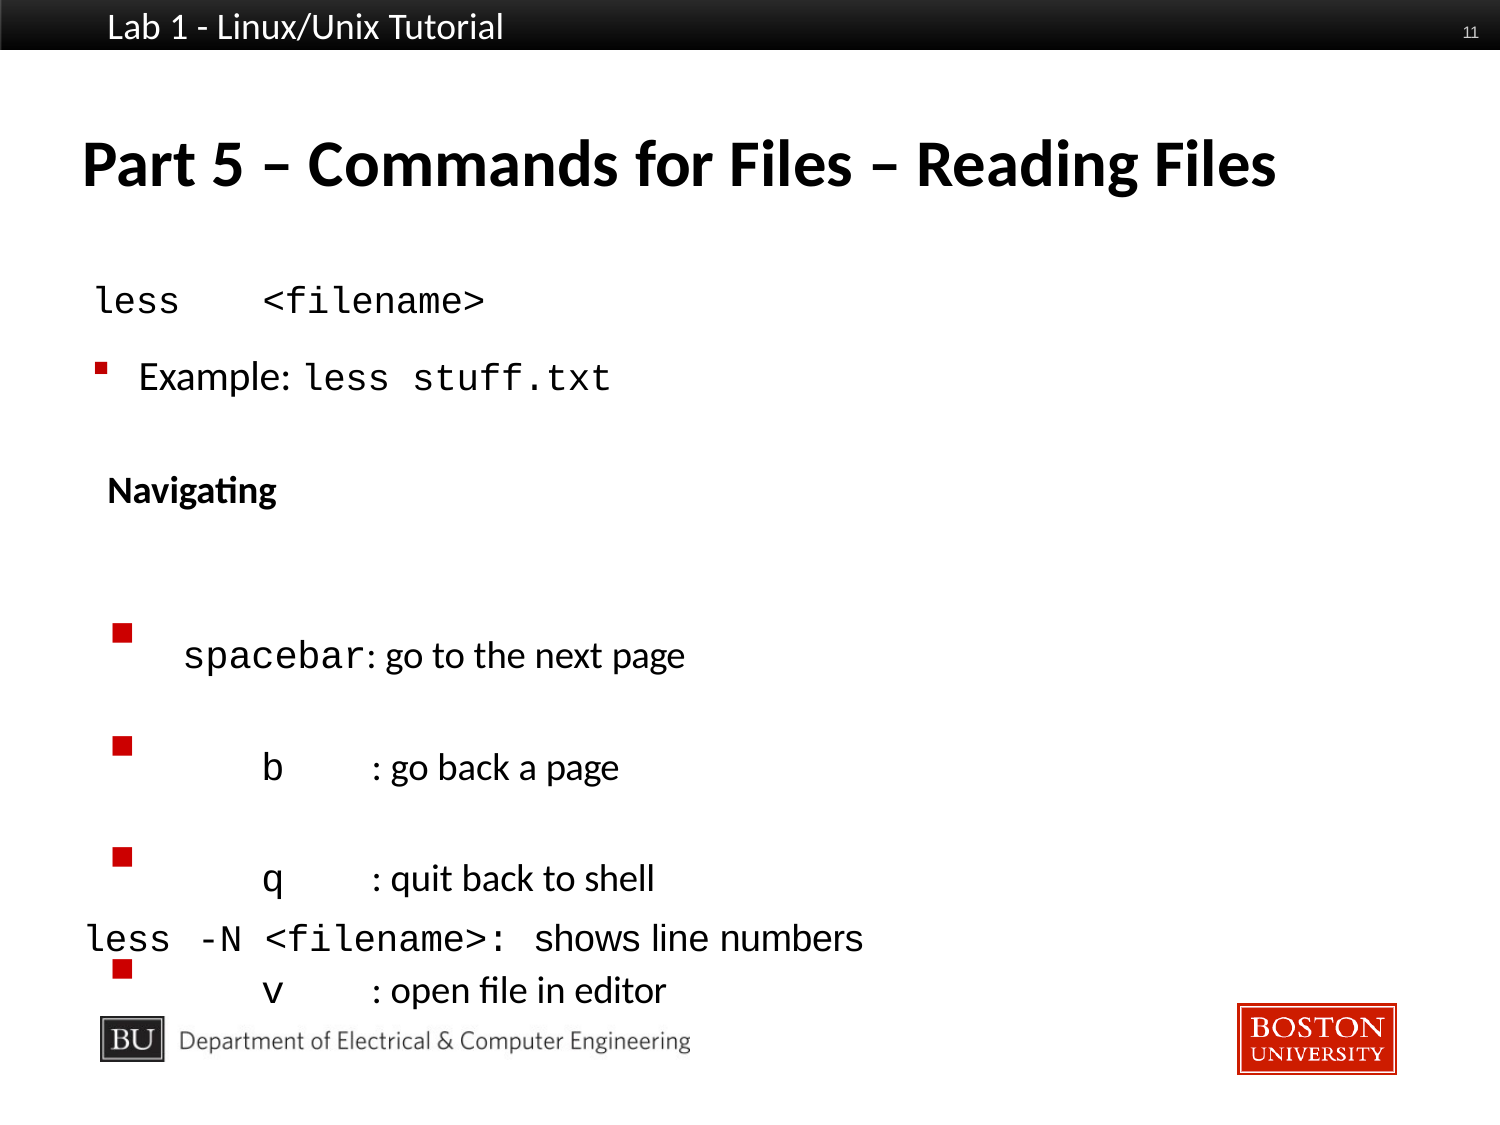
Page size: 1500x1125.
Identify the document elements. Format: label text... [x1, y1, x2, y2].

text_box Navigating spacebar: go to the next page b : go back a page q : quit back to shell v : open file in editor [105, 435, 1000, 1018]
picture [1237, 1003, 1397, 1075]
picture [100, 1016, 690, 1062]
picture [0, 0, 1500, 50]
title Part 5 – Commands for Files – Reading Files [80, 117, 1438, 308]
text_box less <filename> Example: less stuff.txt [33, 251, 819, 399]
text_box 11 [1460, 19, 1481, 42]
text_box less -N <filename>: shows line numbers [80, 911, 867, 959]
text_box Lab 1 - Linux/Unix Tutorial [105, 0, 550, 48]
